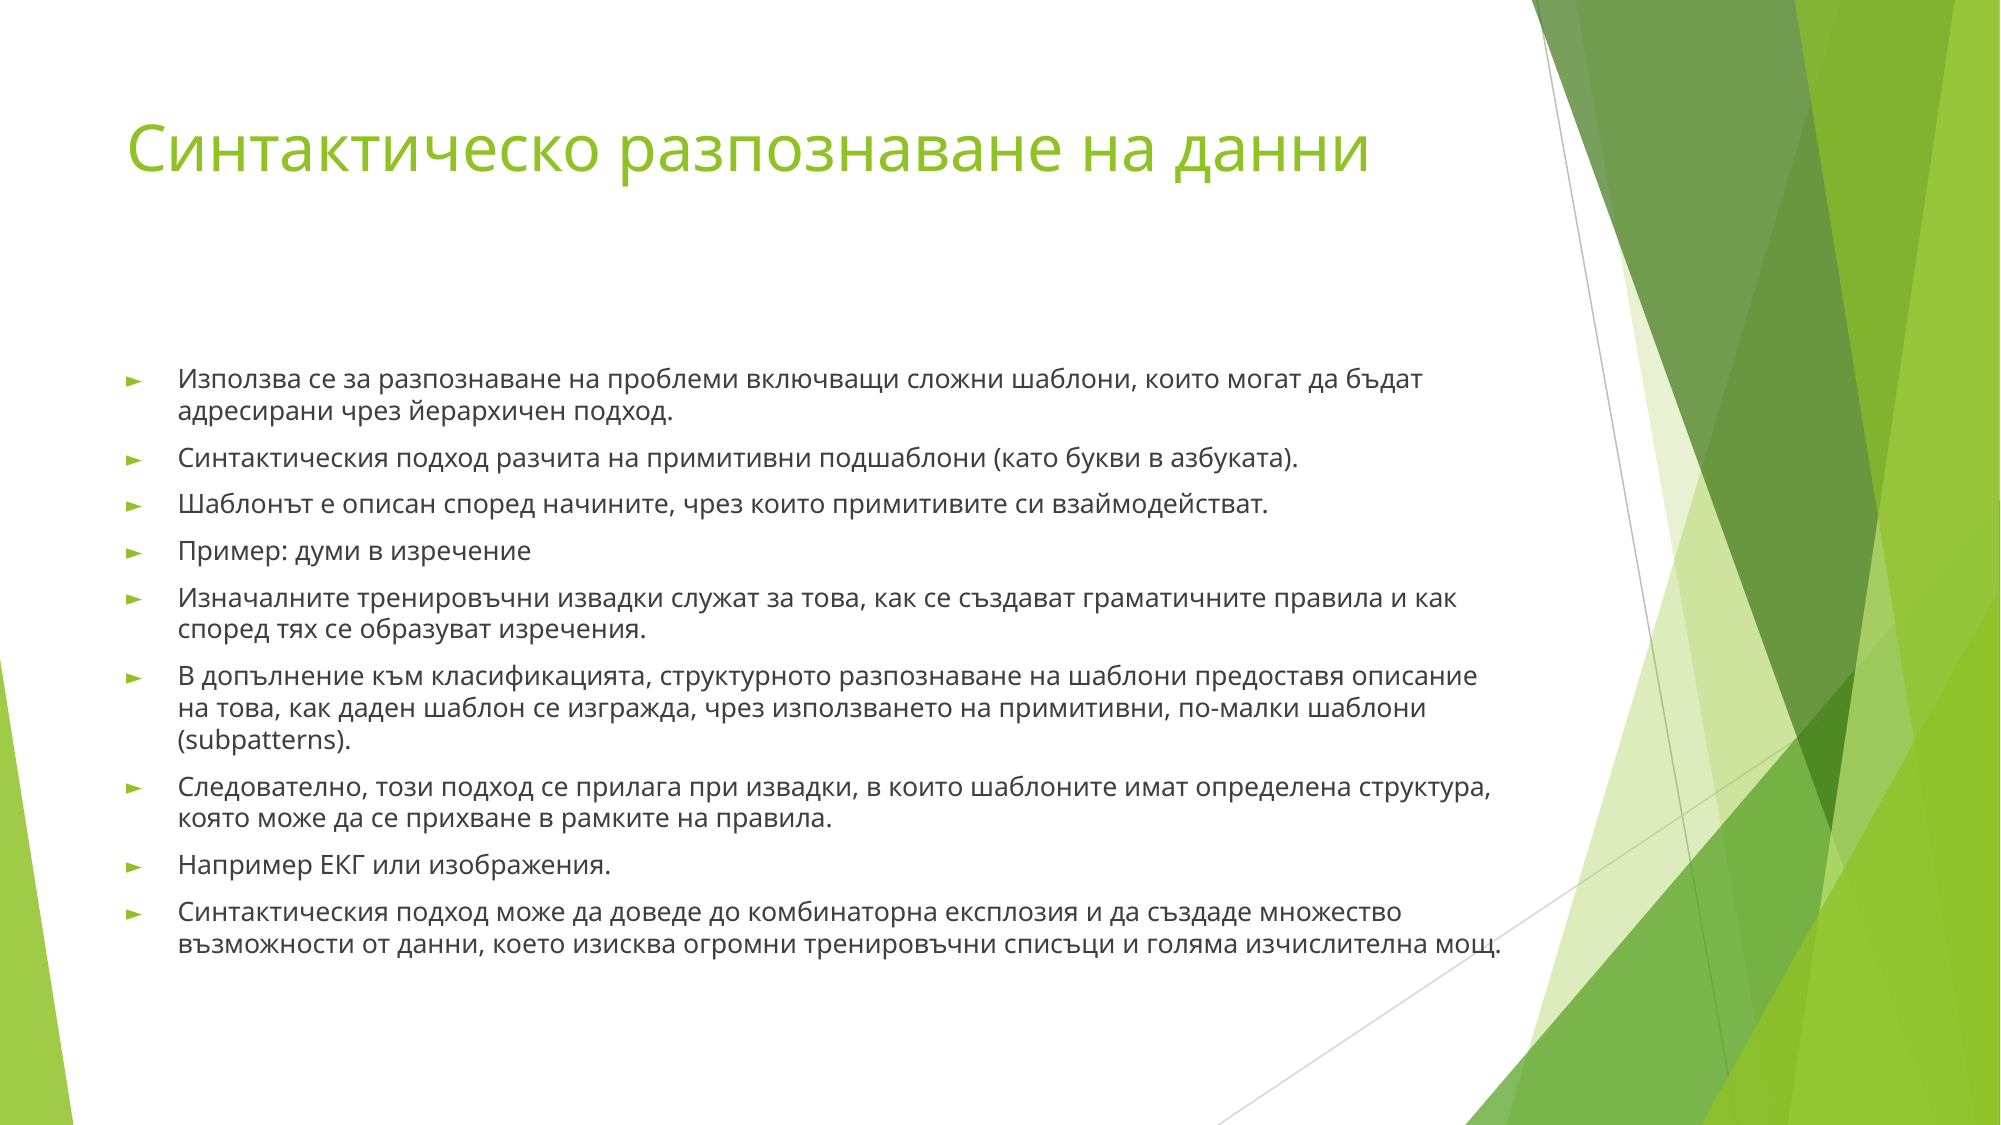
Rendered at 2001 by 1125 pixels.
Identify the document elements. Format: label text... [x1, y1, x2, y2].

title Синтактическо разпознаване на данни [111, 99, 1522, 317]
list Използва се за разпознаване на проблеми включващи сложни шаблони, които могат да бъдат адресирани чрез йерархичен подход. Синтактическия подход разчита на примитивни подшаблони (като букви в азбуката). Шаблонът е описан според начините, чрез които примитивите си взаймодействат. Пример: думи в изречение Изначалните тренировъчни извадки служат за това, как се създават граматичните правила и как според тях се образуват изречения. В допълнение към класификацията, структурното разпознаване на шаблони предоставя описание на това, как даден шаблон се изгражда, чрез използването на примитивни, по-малки шаблони (subpatterns). Следователно, този подход се прилага при извадки, в които шаблоните имат определена структура, която може да се прихване в рамките на правила. Например ЕКГ или изображения. Синтактическия подход може да доведе до комбинаторна експлозия и да създаде множество възможности от данни, което изисква огромни тренировъчни списъци и голяма изчислителна мощ. [111, 354, 1522, 992]
